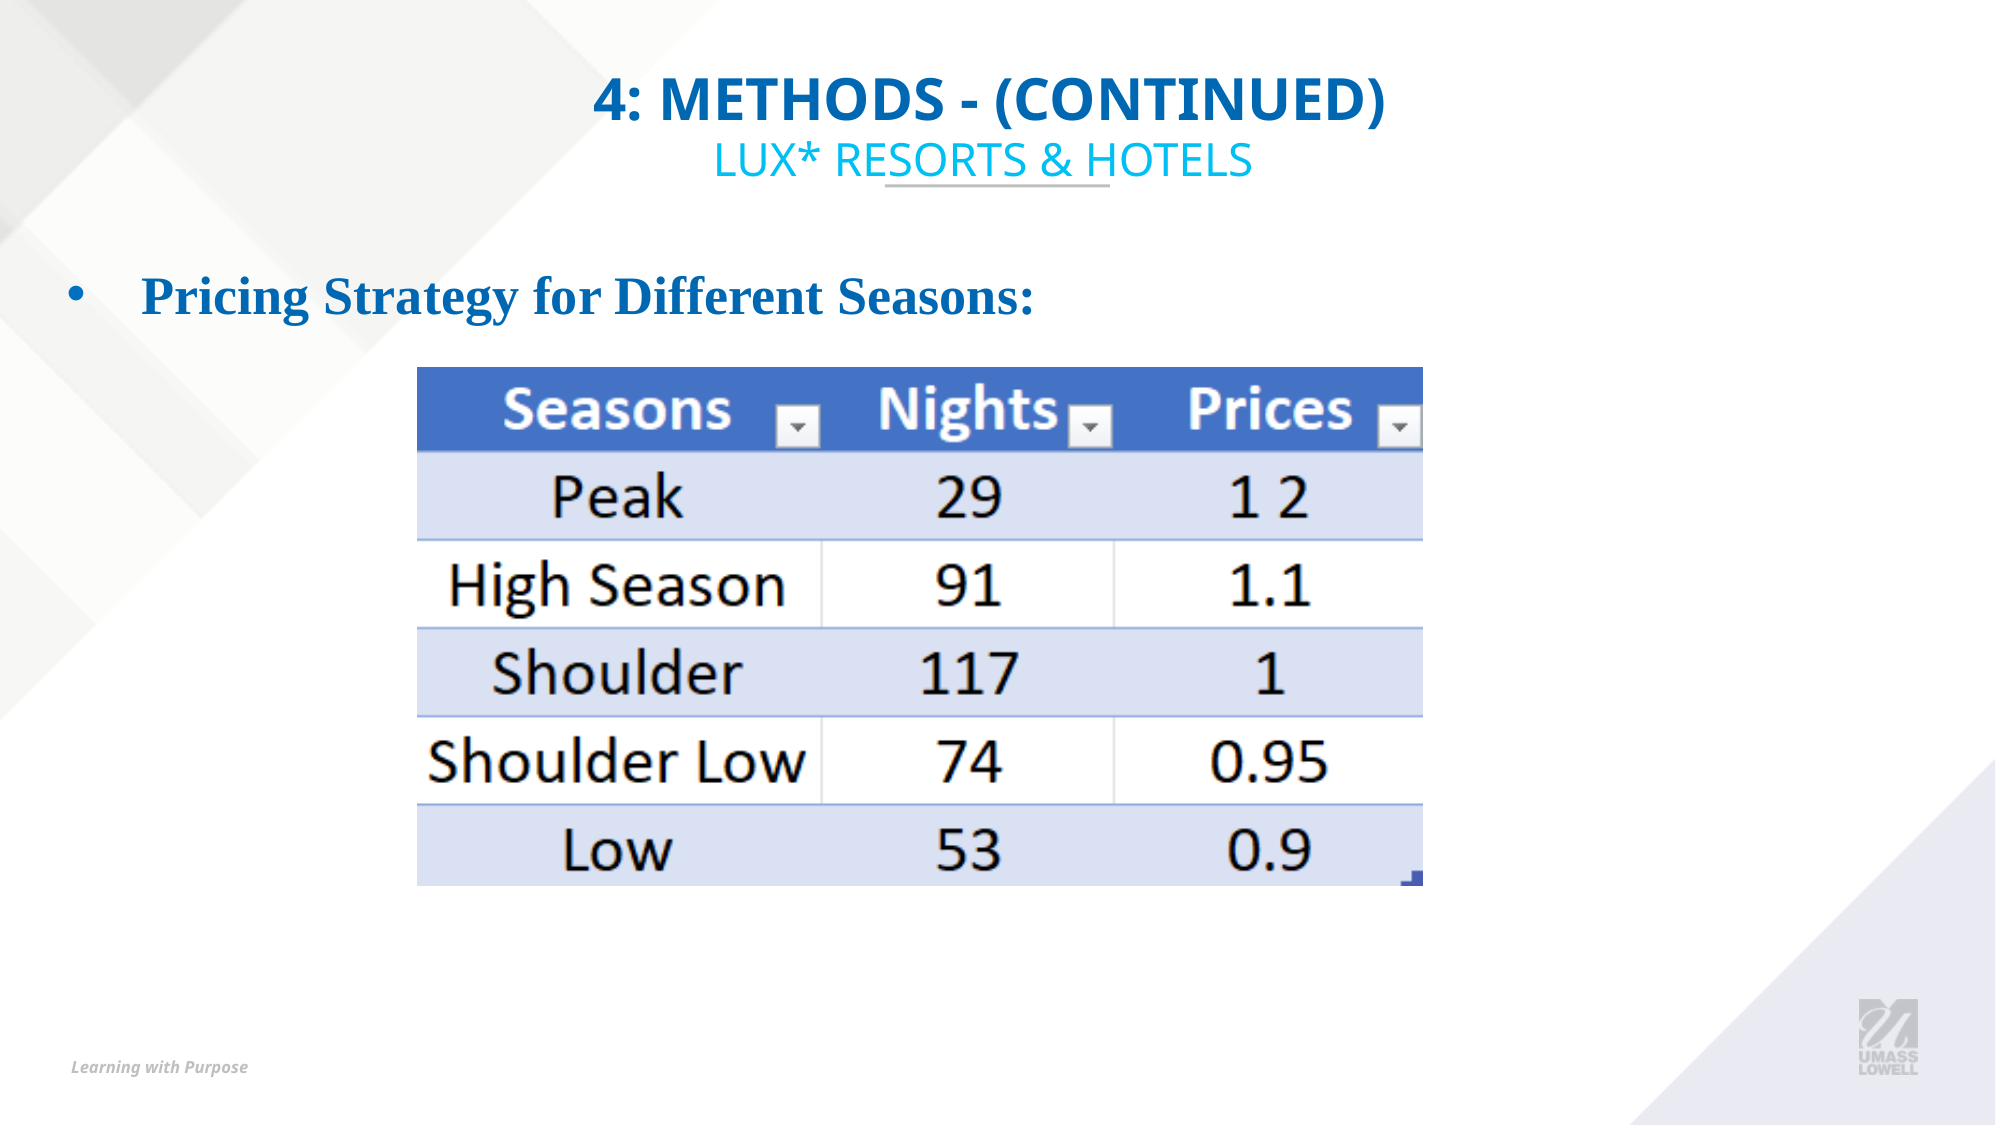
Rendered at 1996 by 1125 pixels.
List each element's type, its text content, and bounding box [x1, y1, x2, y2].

text_box 4: Methods - (Continued) [110, 54, 1870, 140]
text_box LUX* RESORTS & HOTELS [108, 122, 1858, 238]
picture [0, 0, 1996, 1125]
list Pricing Strategy for Different Seasons: [51, 252, 1899, 1036]
